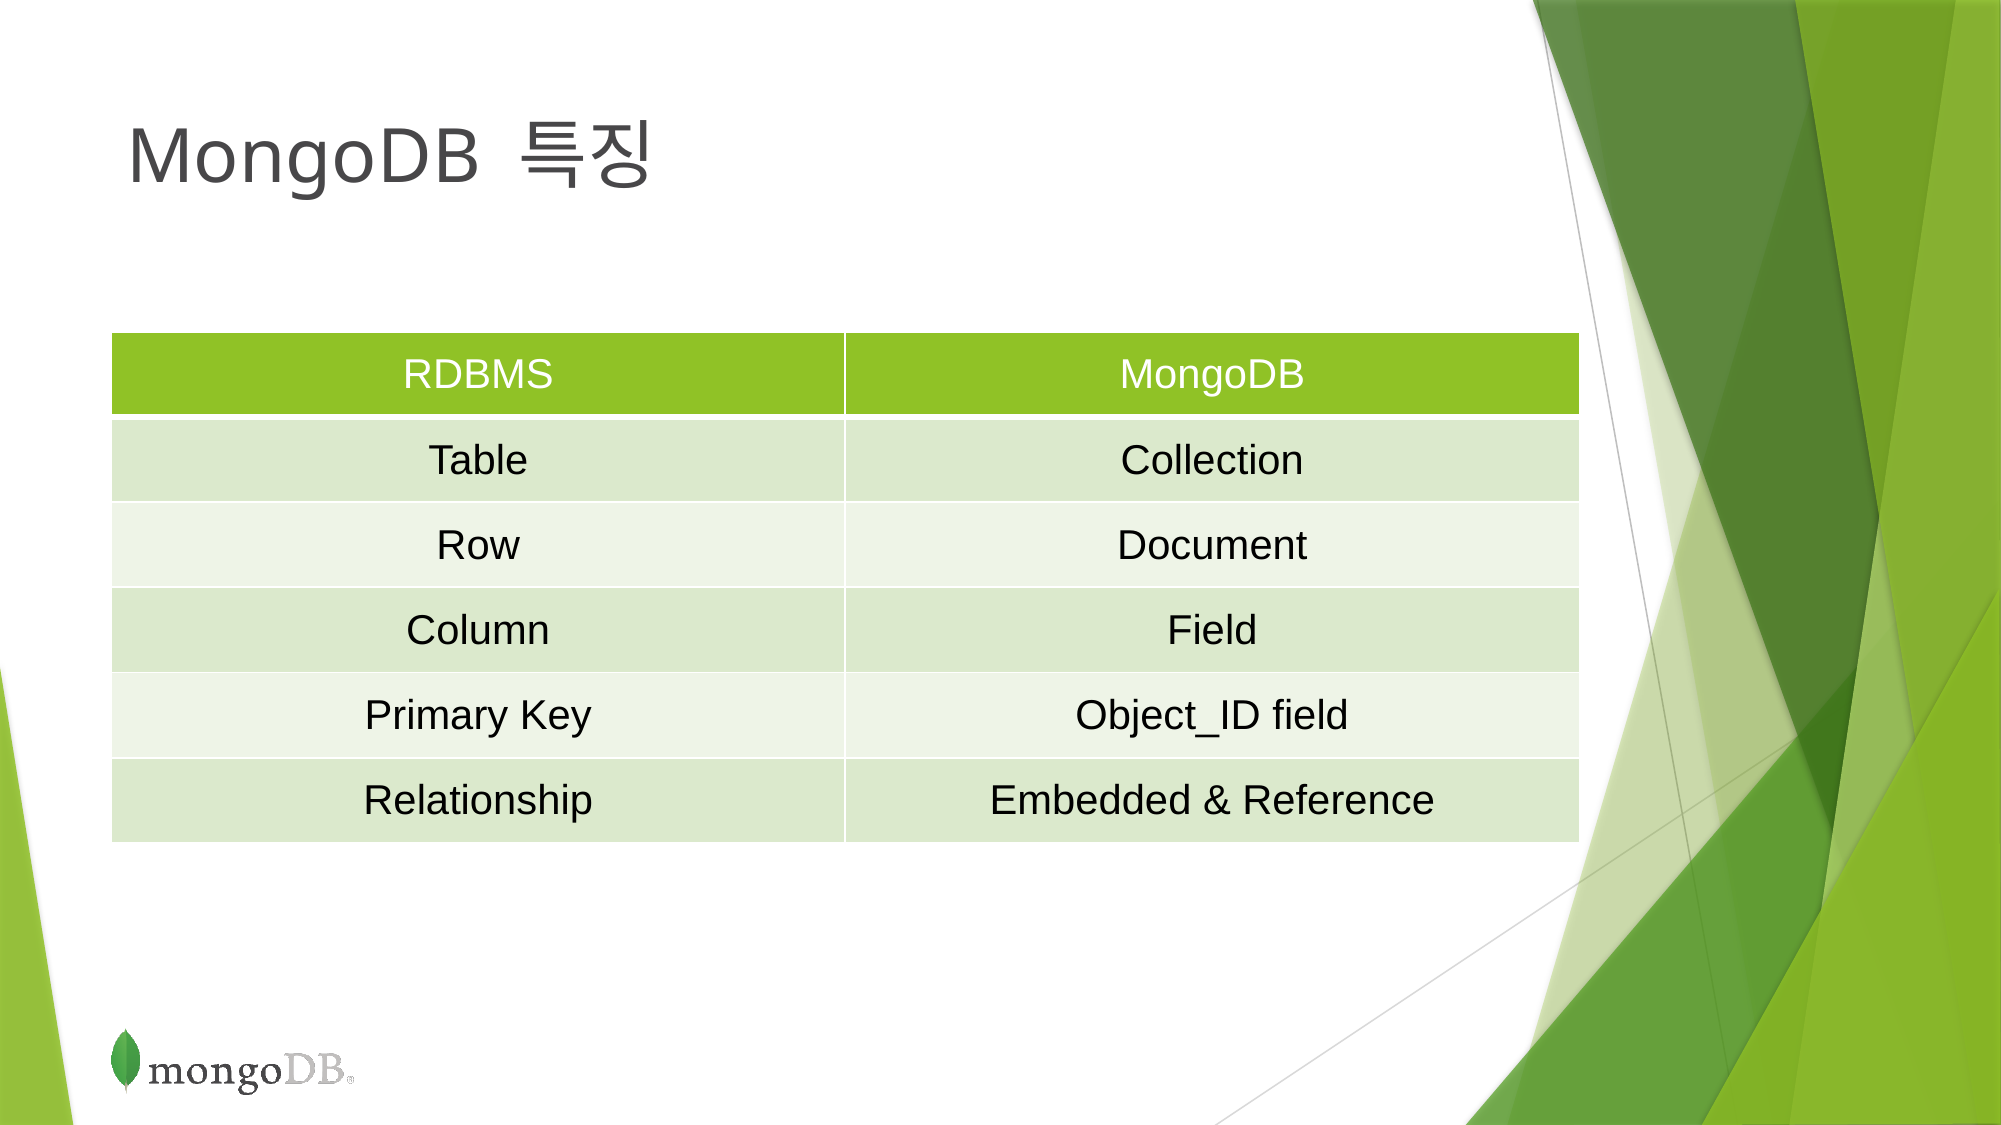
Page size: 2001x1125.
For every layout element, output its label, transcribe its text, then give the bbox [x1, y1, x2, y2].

table_cell Field [846, 588, 1579, 672]
table_header MongoDB [846, 333, 1579, 414]
table_cell Collection [846, 420, 1579, 501]
table_cell Document [846, 503, 1579, 586]
table_cell Table [112, 420, 844, 501]
title MongoDB 특징 [111, 99, 1522, 317]
table_cell Object_ID field [846, 673, 1579, 757]
table_cell Primary Key [112, 673, 844, 757]
table_cell Column [112, 588, 844, 672]
table_cell Embedded & Reference [846, 759, 1579, 842]
table_header RDBMS [112, 333, 844, 414]
picture [110, 1028, 354, 1096]
table_cell Row [112, 503, 844, 586]
table_cell Relationship [112, 759, 844, 842]
